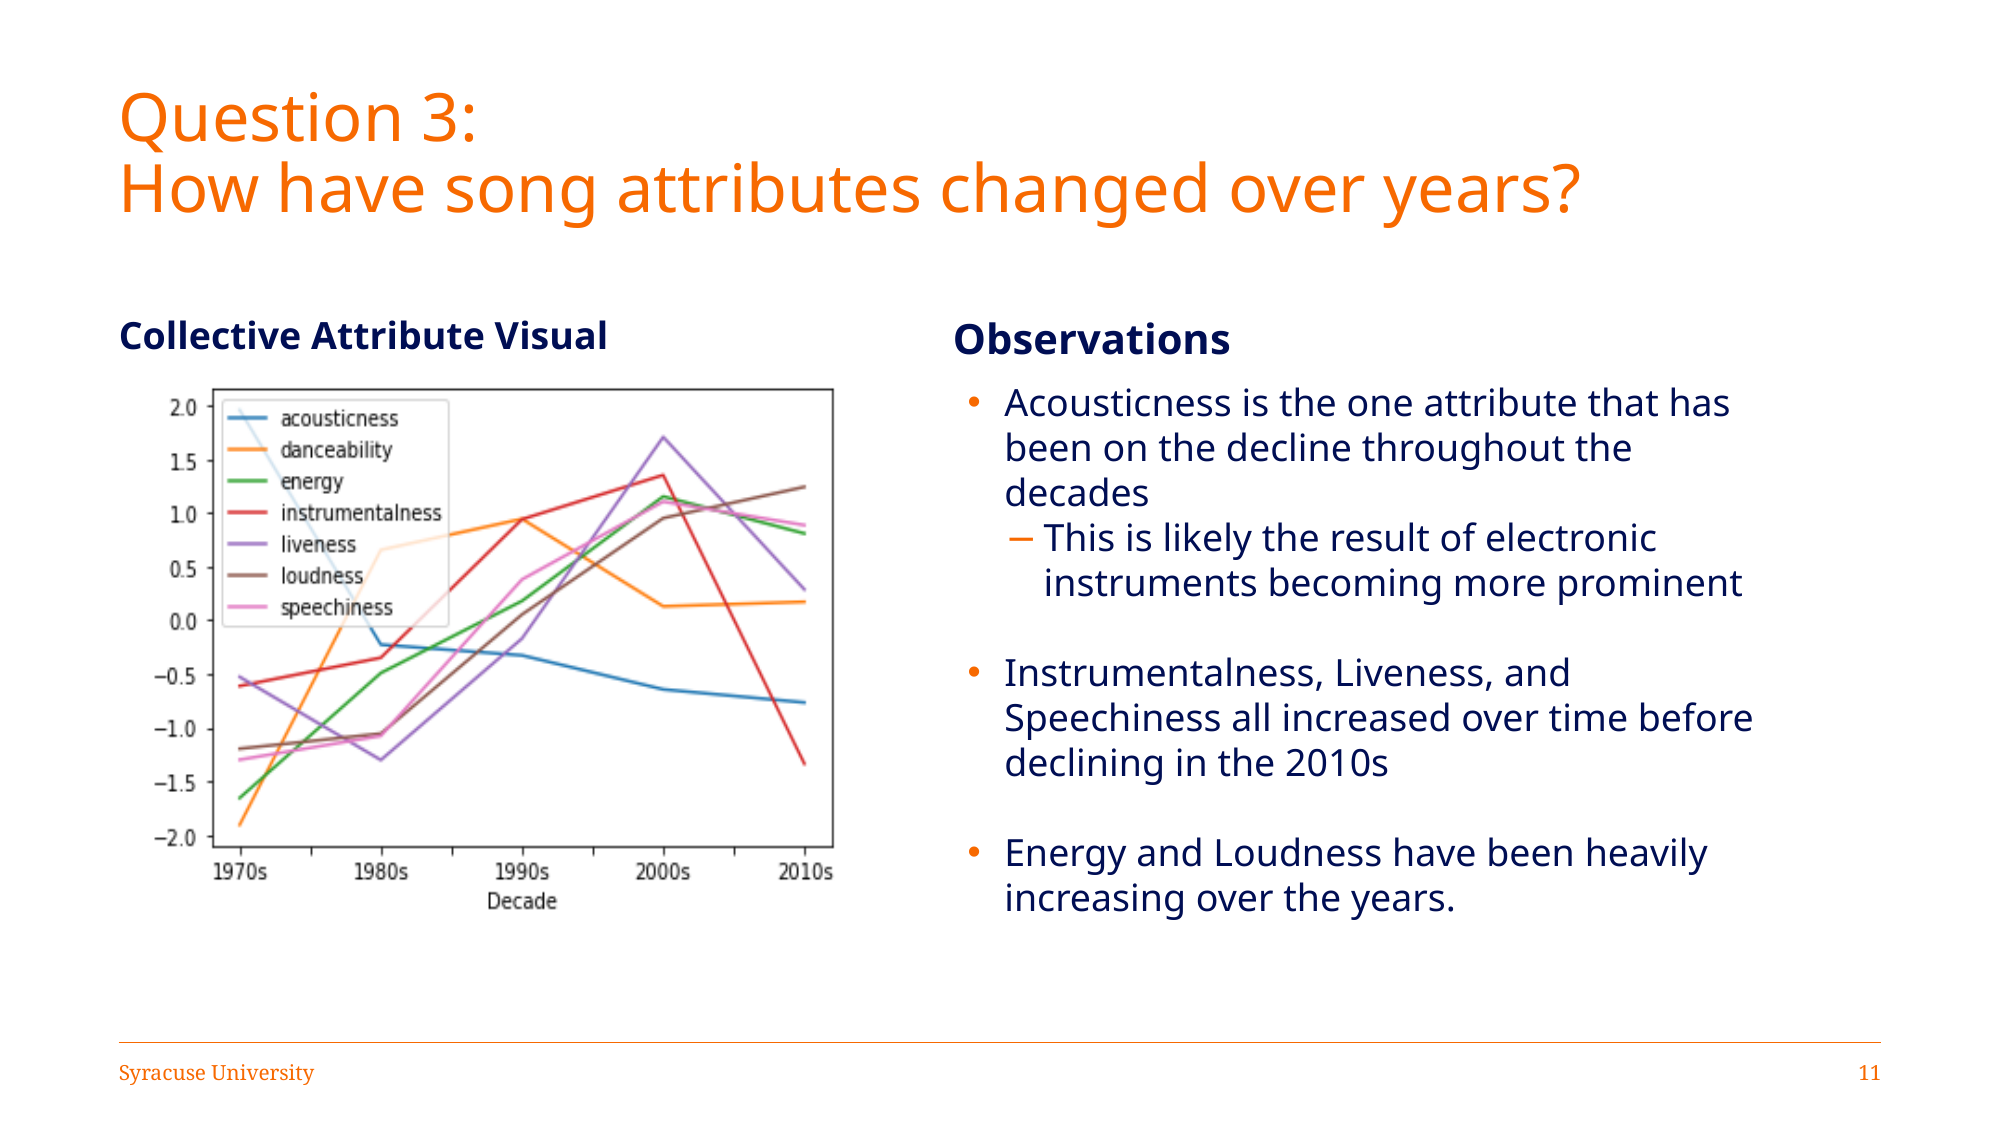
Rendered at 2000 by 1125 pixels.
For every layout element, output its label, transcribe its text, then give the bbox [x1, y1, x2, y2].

picture [118, 368, 953, 941]
text_box Acousticness is the one attribute that has been on the decline throughout the decades This is likely the result of electronic instruments becoming more prominent Instrumentalness, Liveness, and Speechiness all increased over time before declining in the 2010s Energy and Loudness have been heavily increasing over the years. [952, 371, 1775, 1000]
title Question 3: How have song attributes changed over years? [118, 83, 1741, 116]
text_box Collective Attribute Visual [118, 307, 941, 368]
text_box Observations [952, 307, 1775, 369]
